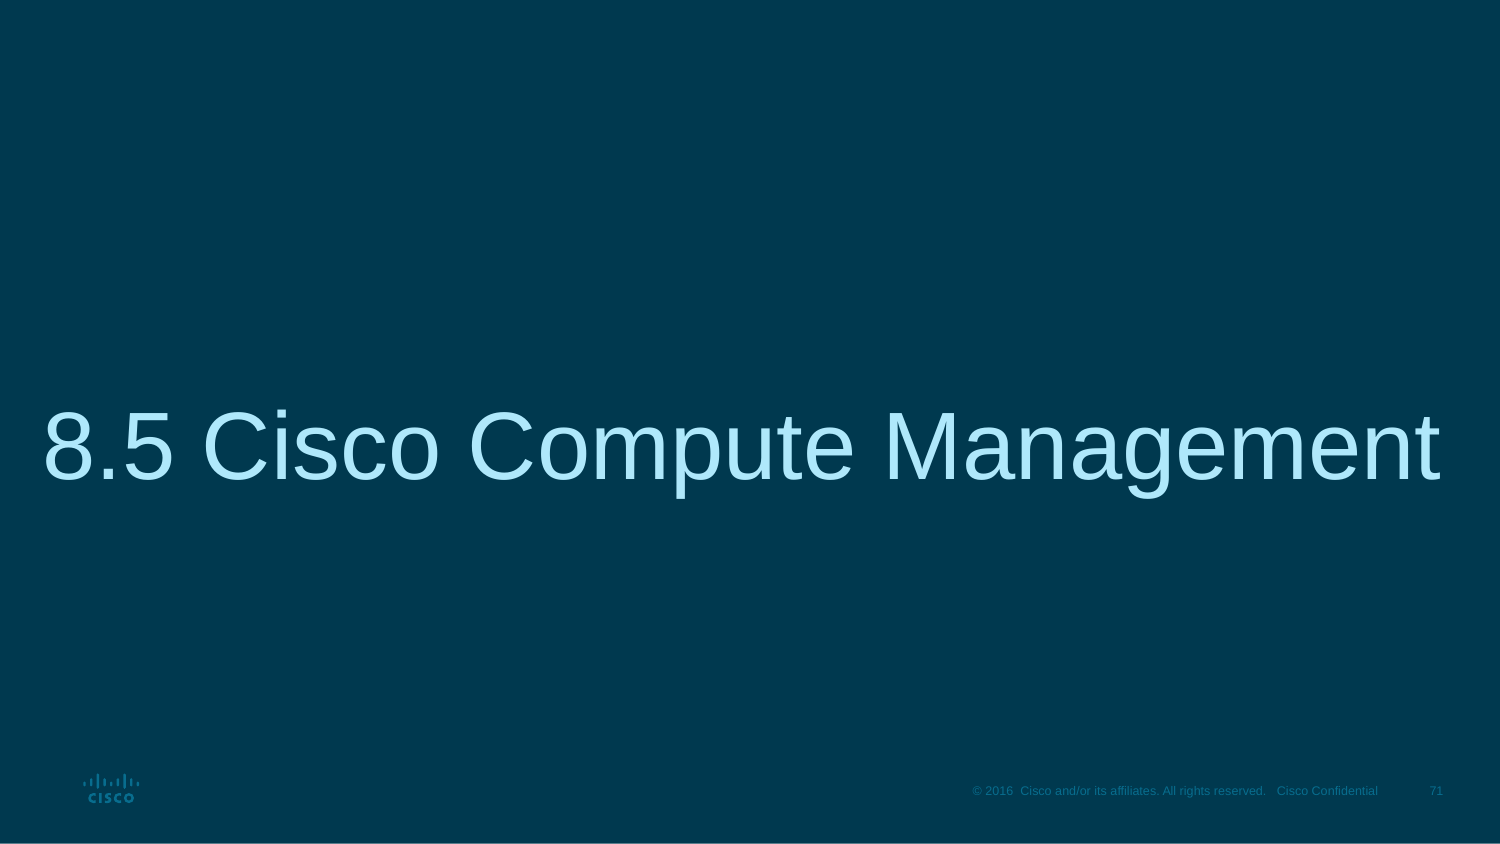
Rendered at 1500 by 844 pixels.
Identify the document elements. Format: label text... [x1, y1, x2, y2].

title 8.5 Cisco Compute Management [27, 212, 1500, 509]
